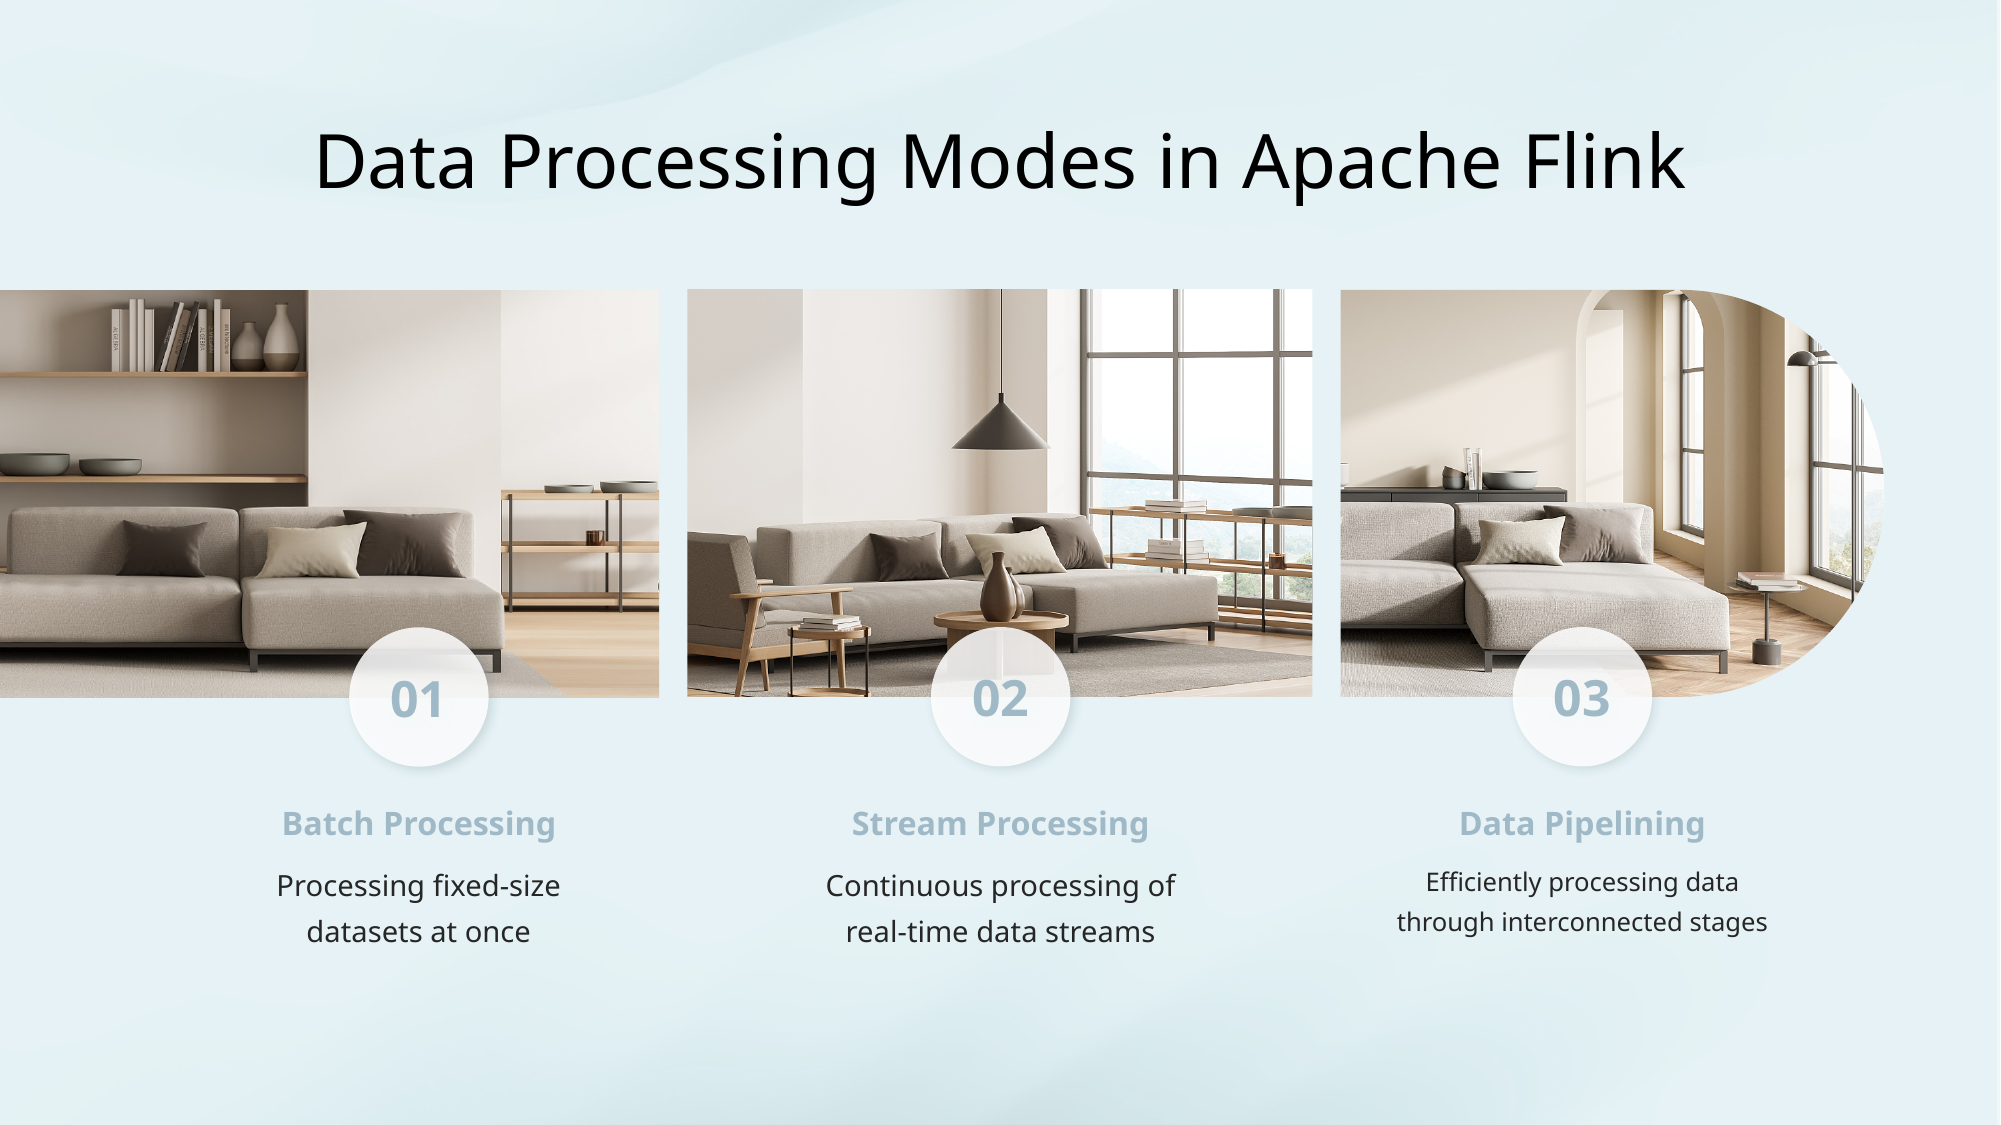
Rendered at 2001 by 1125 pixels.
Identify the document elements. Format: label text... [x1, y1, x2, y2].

text_box Stream Processing [815, 783, 1187, 842]
text_box 02 [929, 698, 1072, 768]
text_box 03 [1511, 697, 1654, 768]
picture [687, 289, 1313, 698]
picture [0, 290, 660, 698]
title Data Processing Modes in Apache Flink [114, 26, 1886, 204]
text_box Processing fixed-size datasets at once [233, 857, 605, 975]
picture [1340, 289, 1885, 697]
text_box 01 [348, 698, 490, 768]
text_box Efficiently processing data through interconnected stages [1396, 857, 1768, 975]
text_box Batch Processing [233, 783, 605, 842]
text_box Continuous processing of real-time data streams [815, 857, 1187, 975]
text_box Data Pipelining [1396, 783, 1768, 842]
